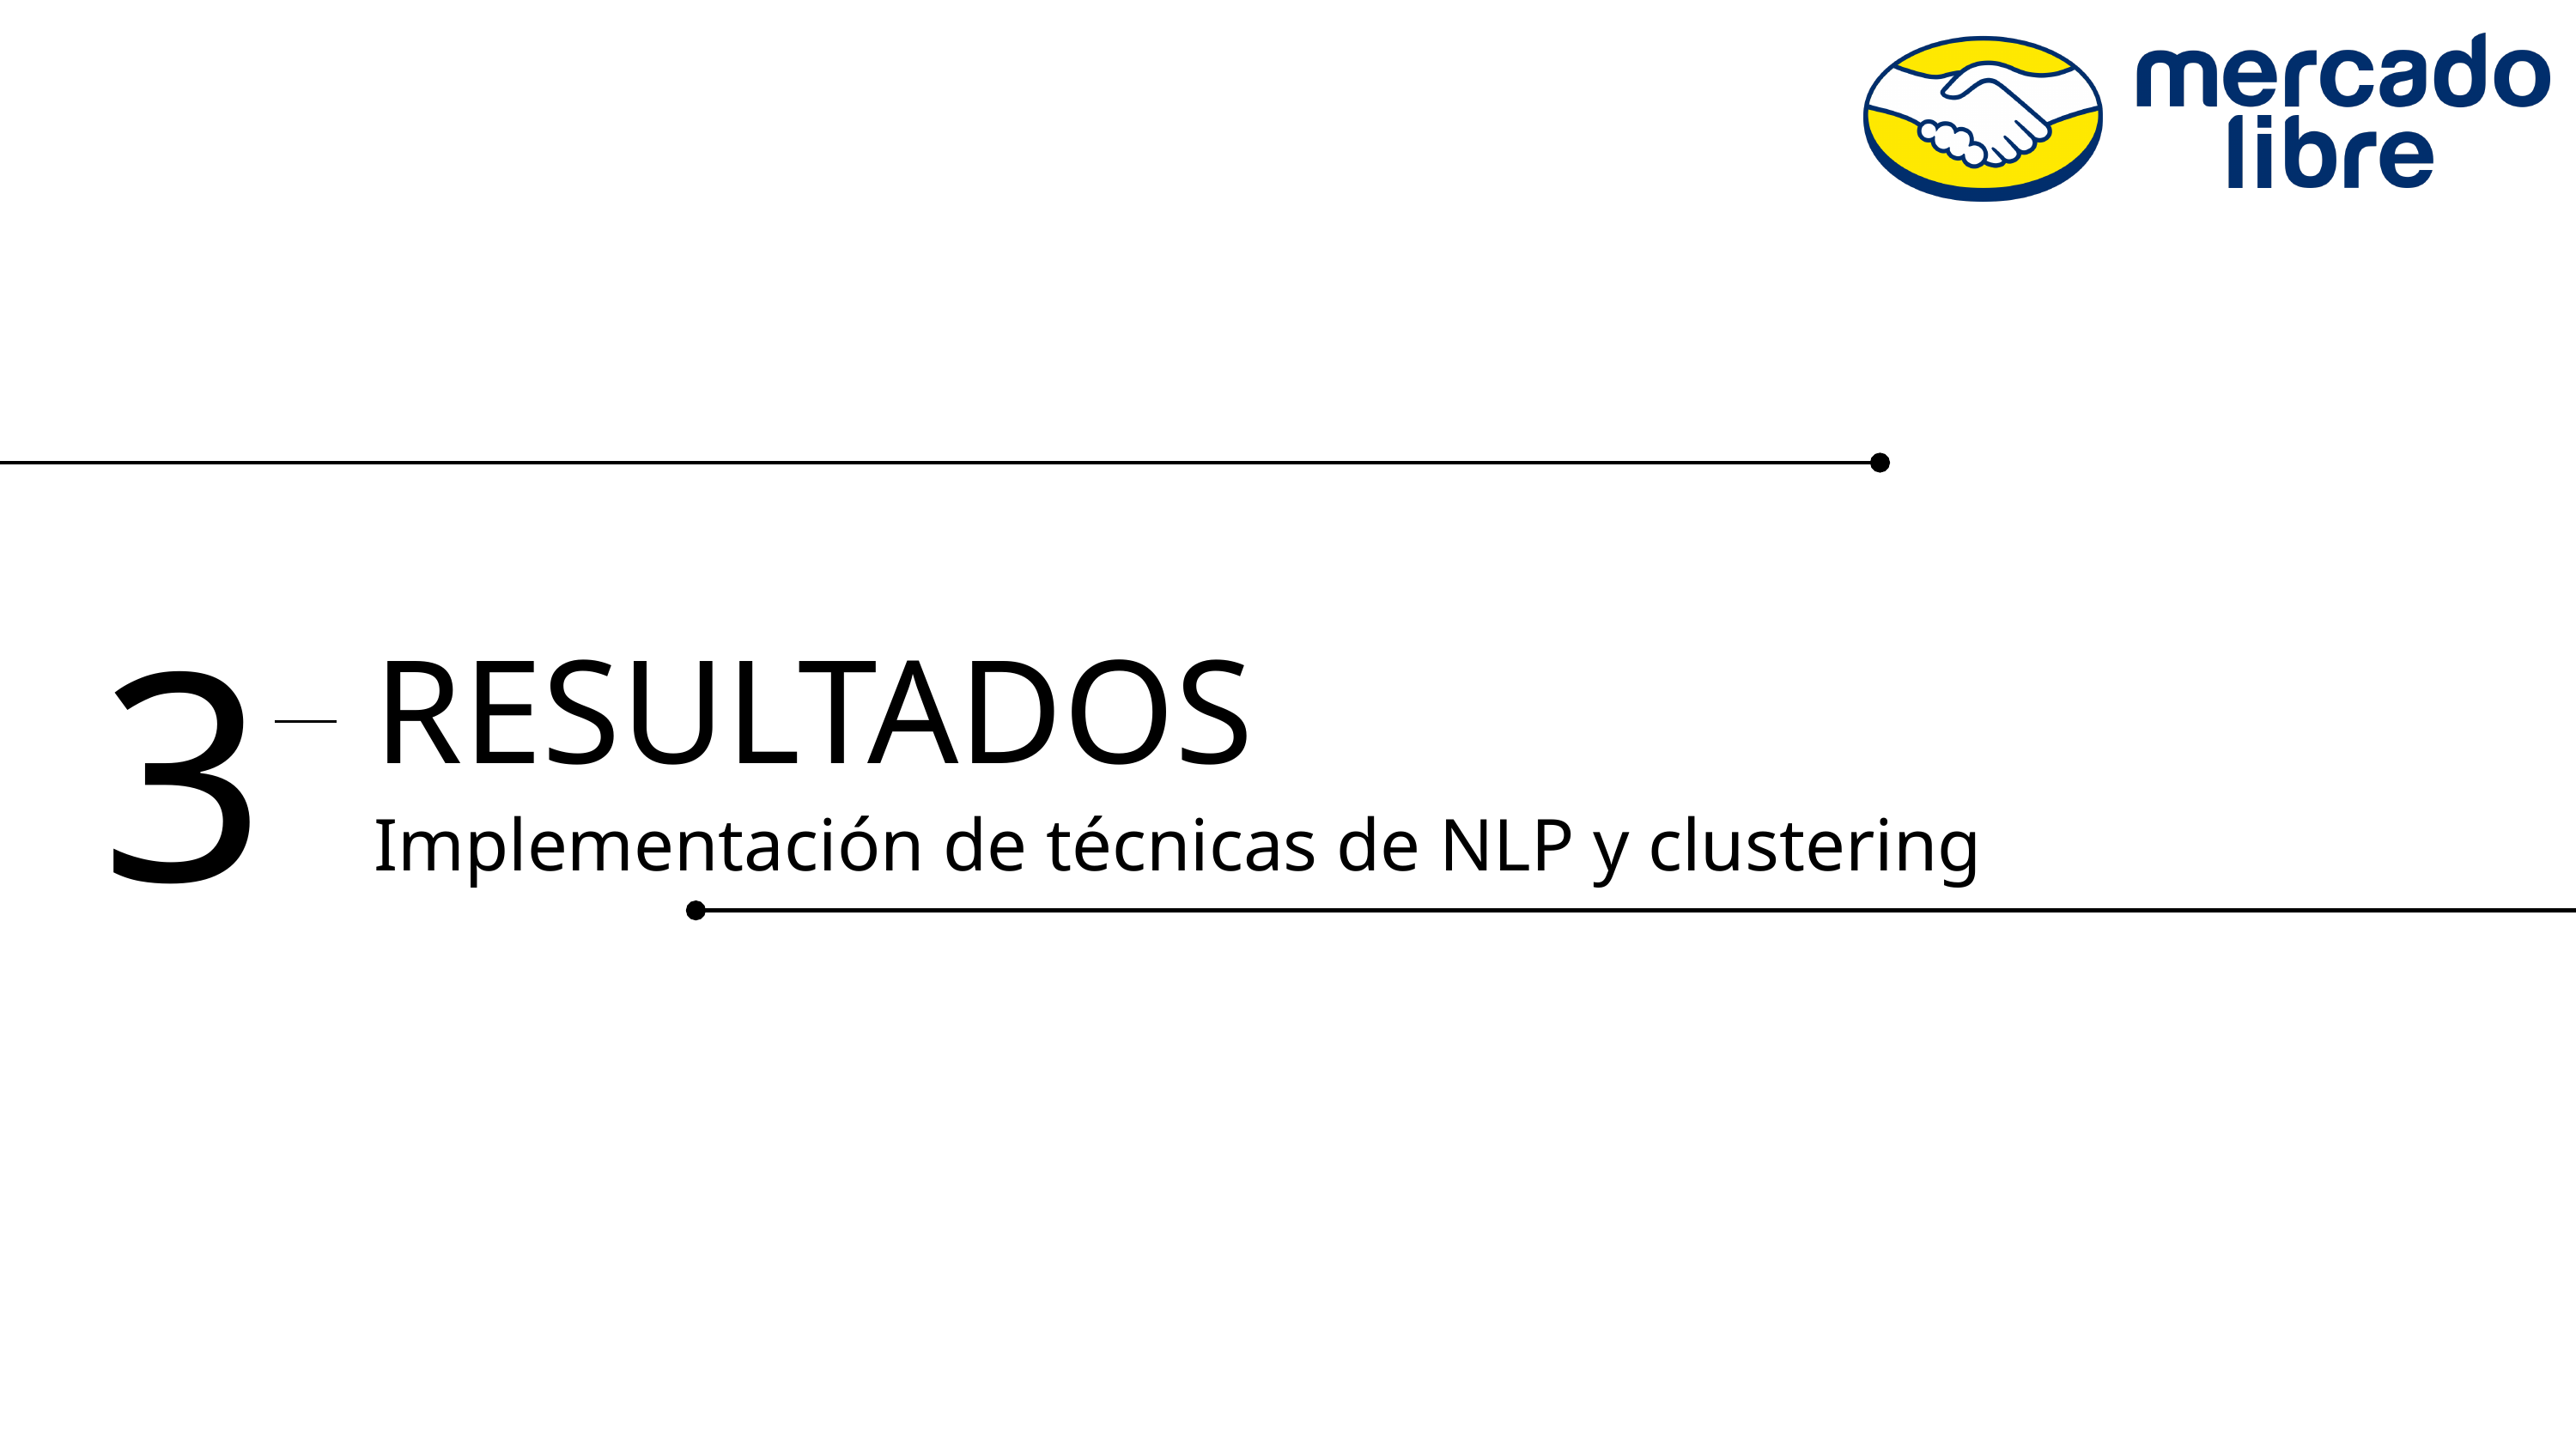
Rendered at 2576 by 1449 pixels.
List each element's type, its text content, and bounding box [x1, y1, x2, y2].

text_box RESULTADOS [374, 594, 2110, 773]
picture [1863, 33, 2551, 202]
text_box Implementación de técnicas de NLP y clustering [374, 773, 2181, 886]
text_box 3 [62, 543, 307, 939]
